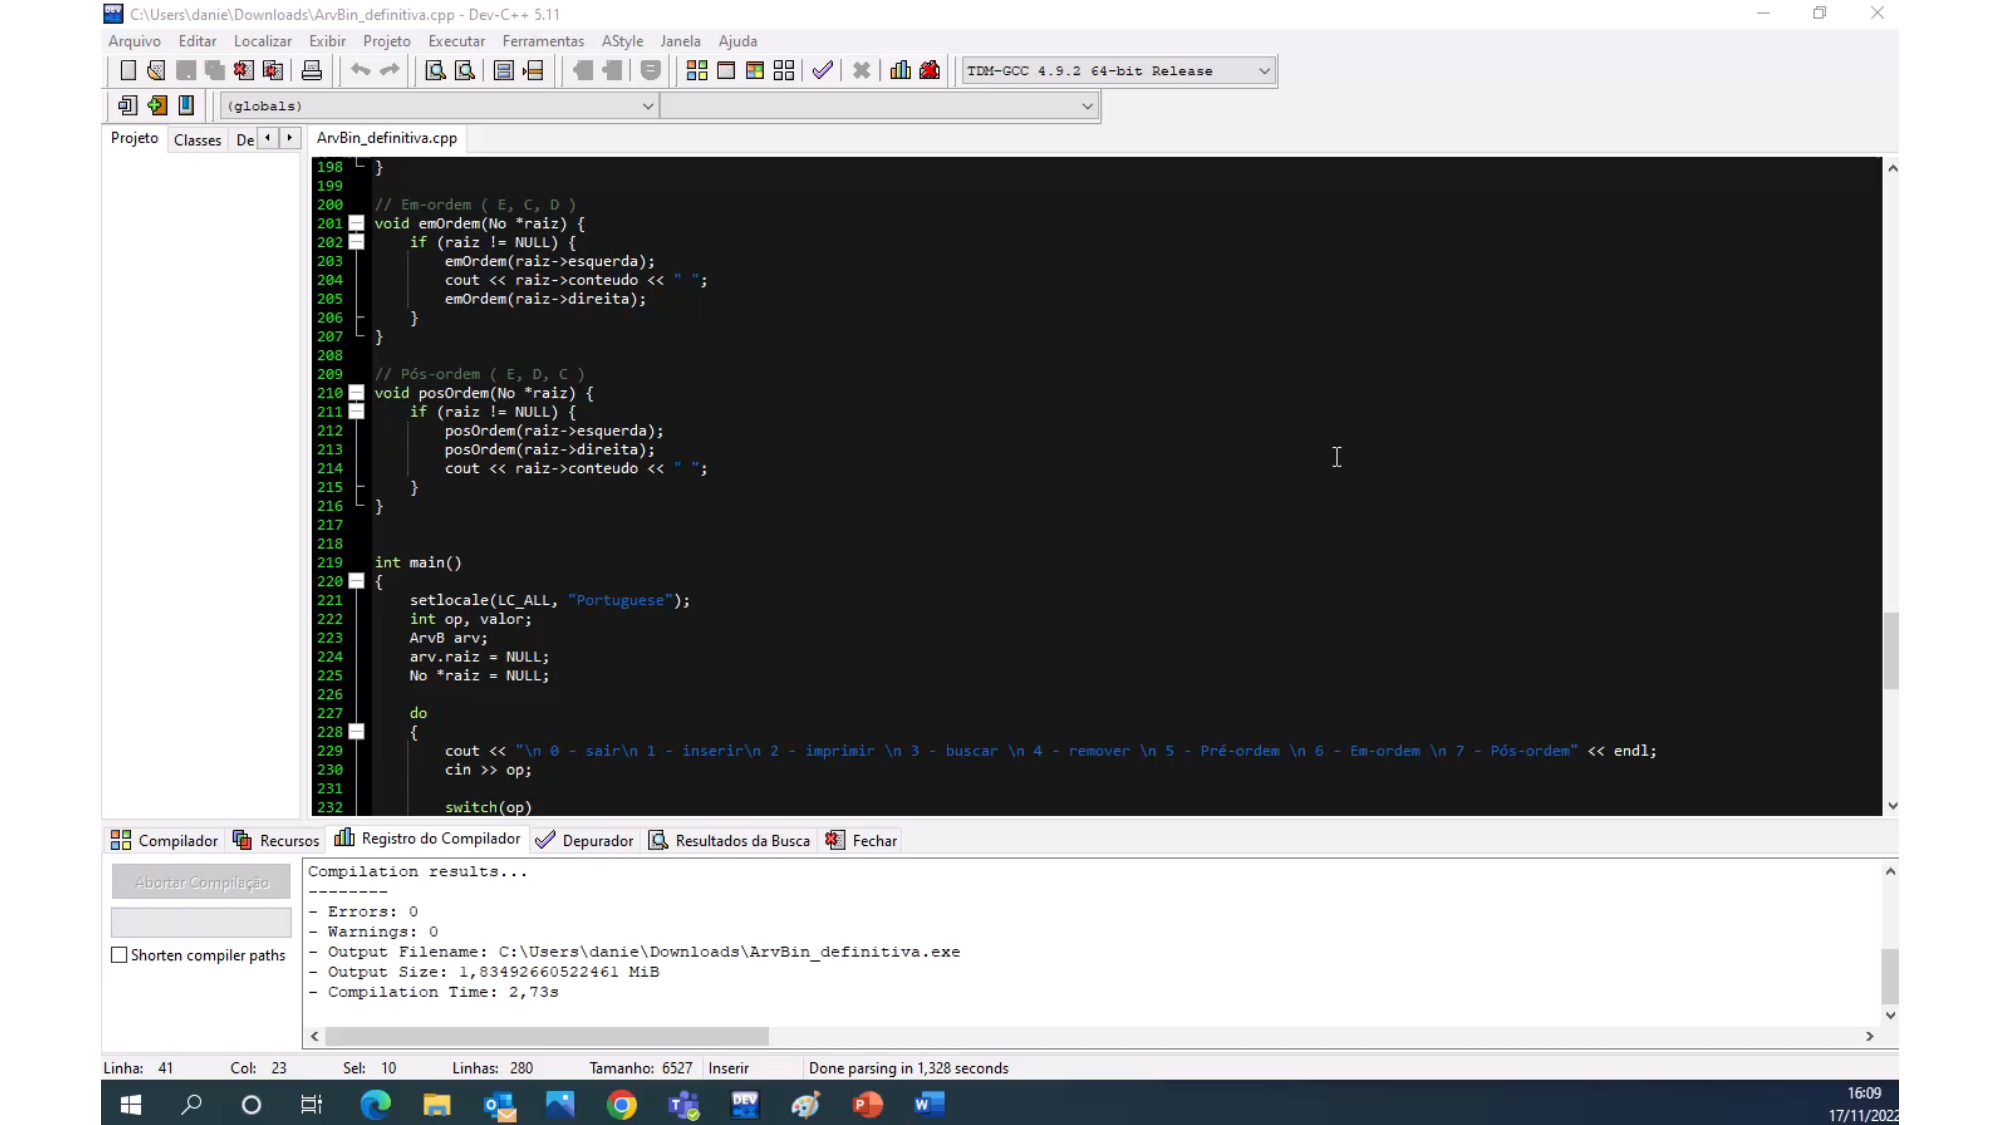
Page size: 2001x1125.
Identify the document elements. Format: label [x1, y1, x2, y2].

text_box [101, 0, 1899, 1125]
